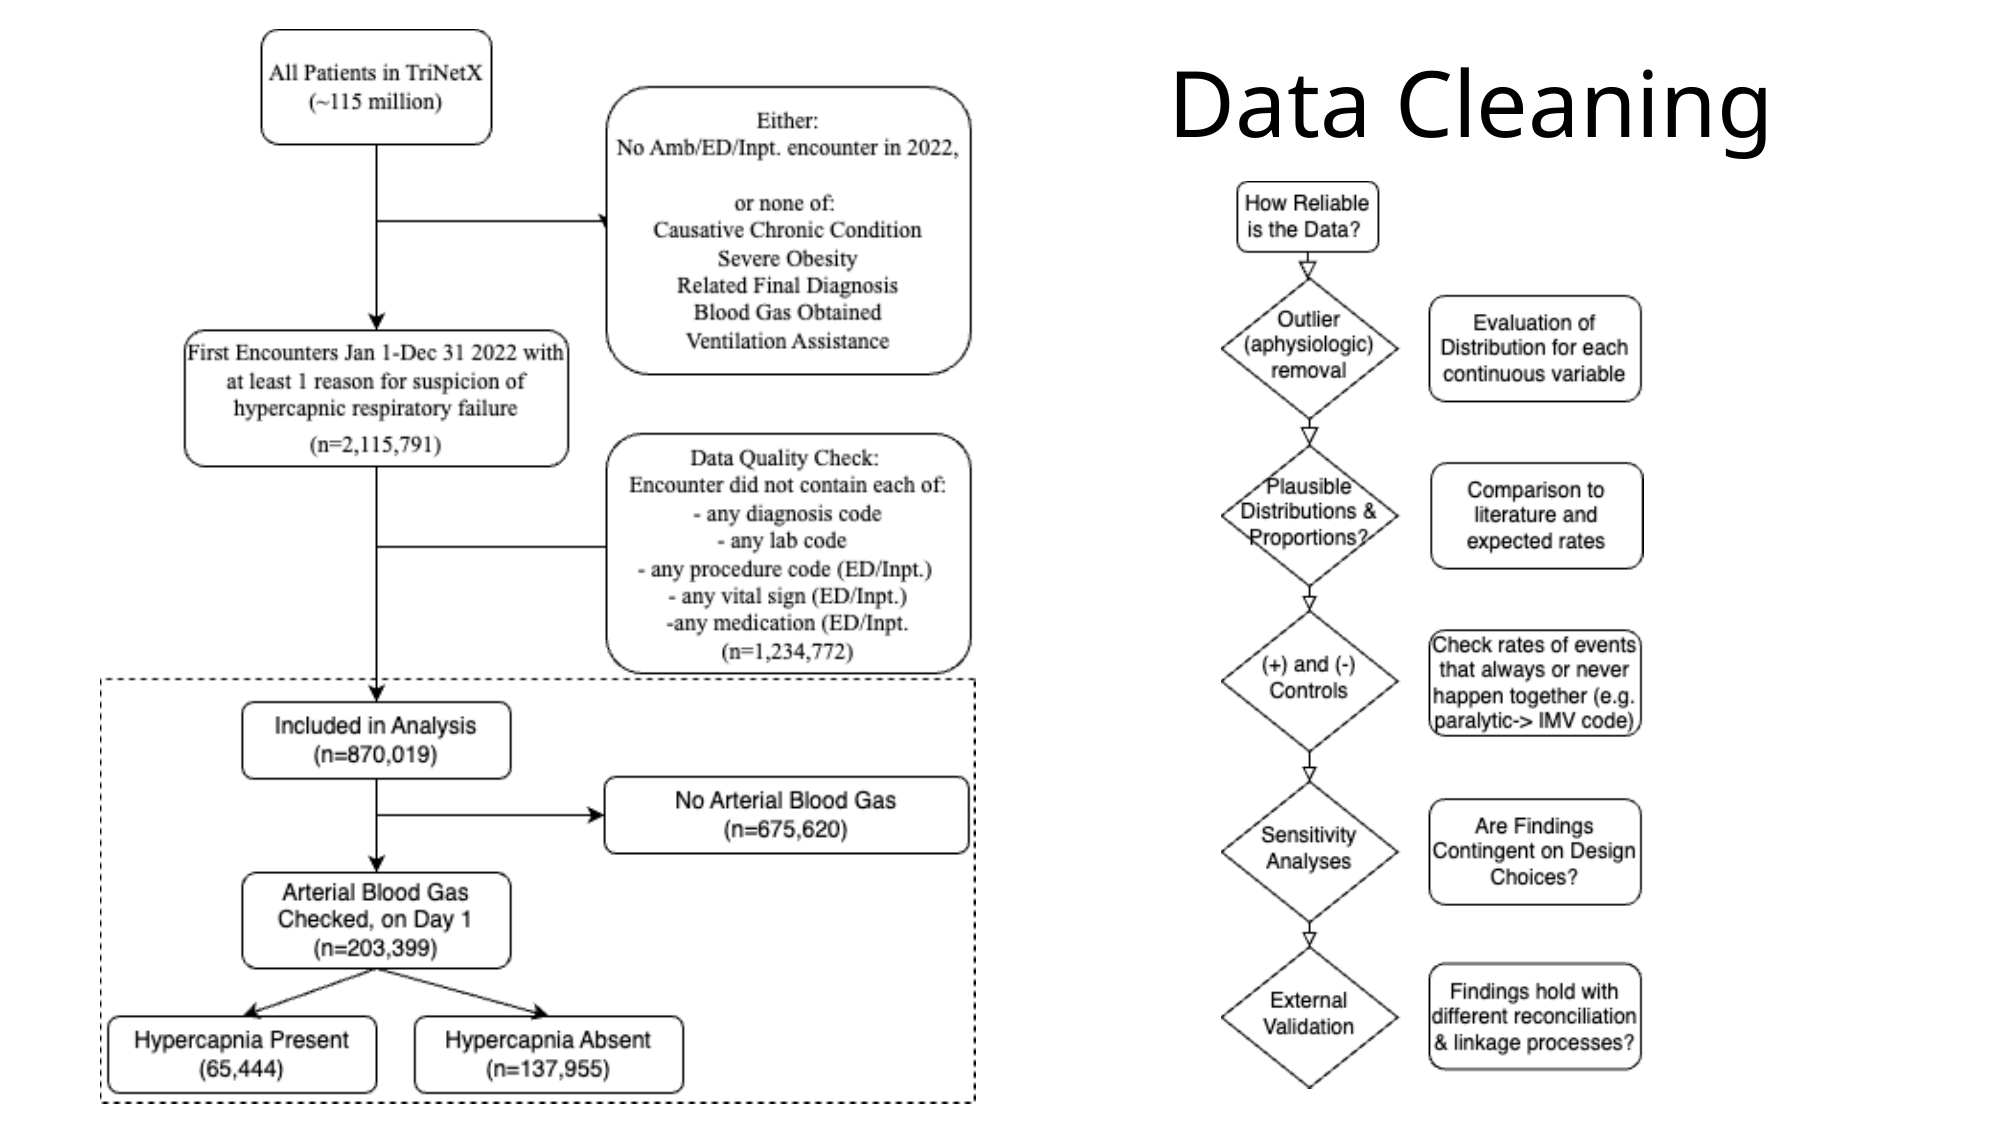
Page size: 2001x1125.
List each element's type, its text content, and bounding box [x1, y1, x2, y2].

picture [100, 29, 976, 1104]
picture [1221, 181, 1644, 1089]
title Data Cleaning [1153, 0, 2000, 217]
